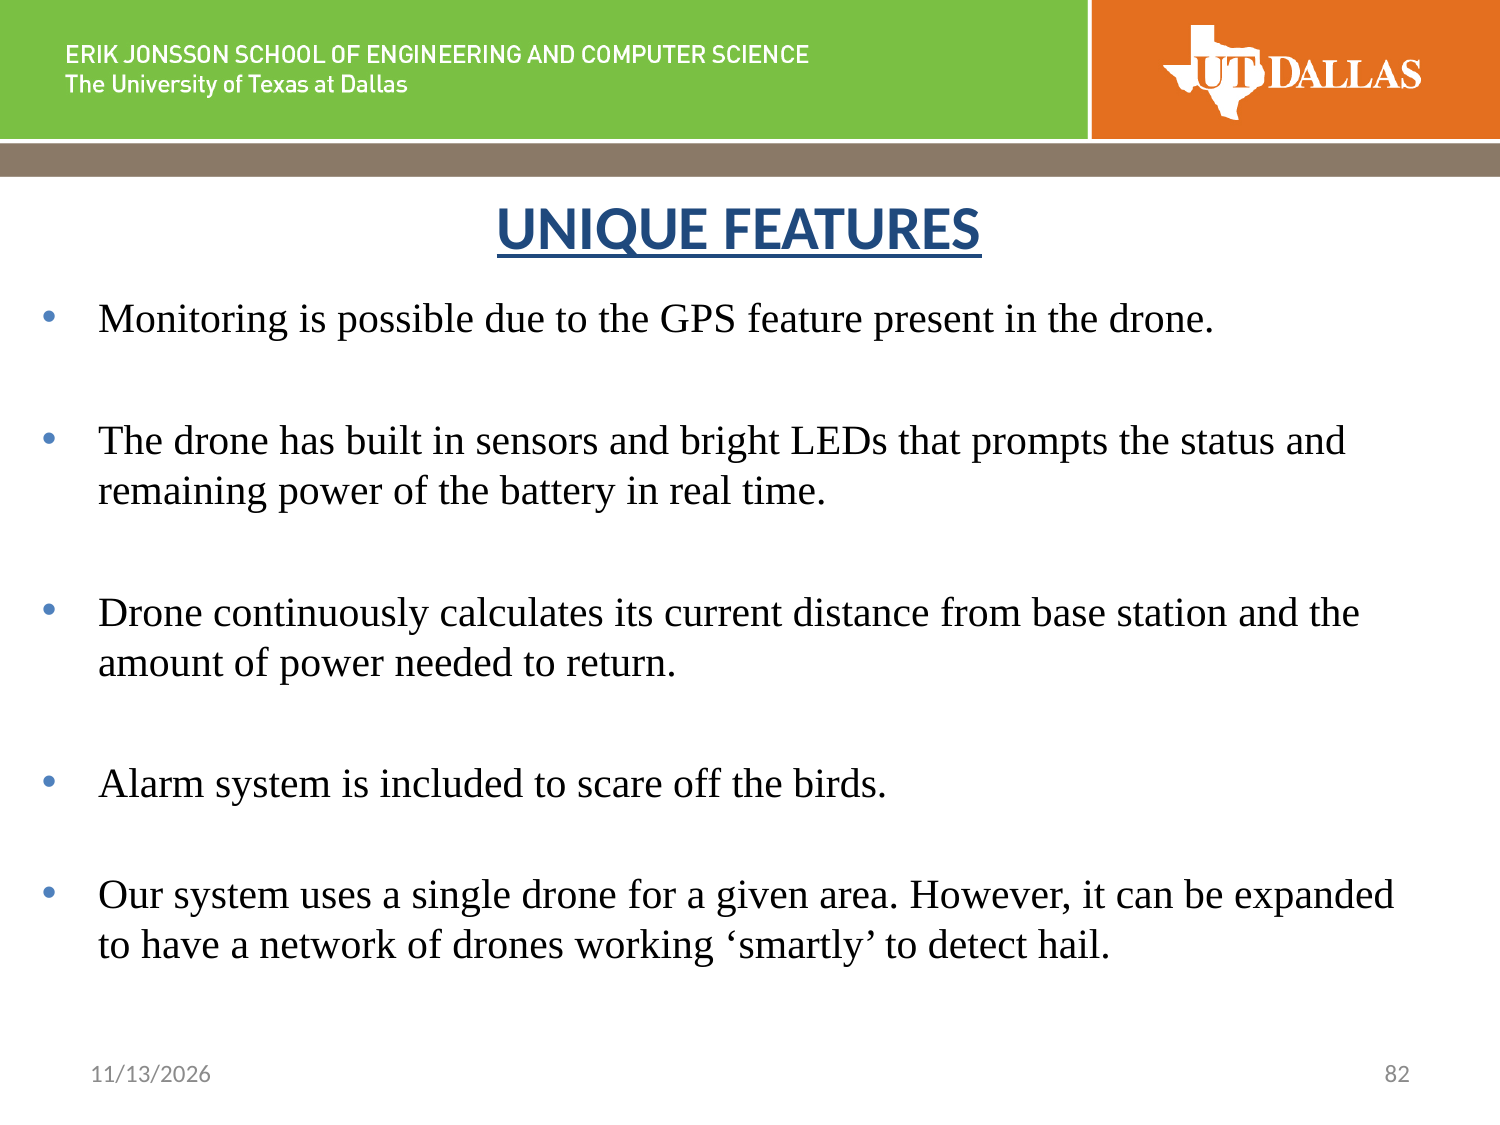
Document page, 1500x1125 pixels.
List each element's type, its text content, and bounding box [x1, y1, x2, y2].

slide_number 82 [1074, 1042, 1425, 1103]
list Monitoring is possible due to the GPS feature present in the drone. The drone has built in sensors and bright LEDs that prompts the status and remaining power of the battery in real time. Drone continuously calculates its current distance from base station and the amount of power needed to return. Alarm system is included to scare off the birds. Our system uses a single drone for a given area. However, it can be expanded to have a network of drones working ‘smartly’ to detect hail. [26, 283, 1452, 777]
picture [0, 0, 1500, 1125]
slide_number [75, 1042, 425, 1103]
title UNIQUE FEATURES [26, 156, 1452, 283]
